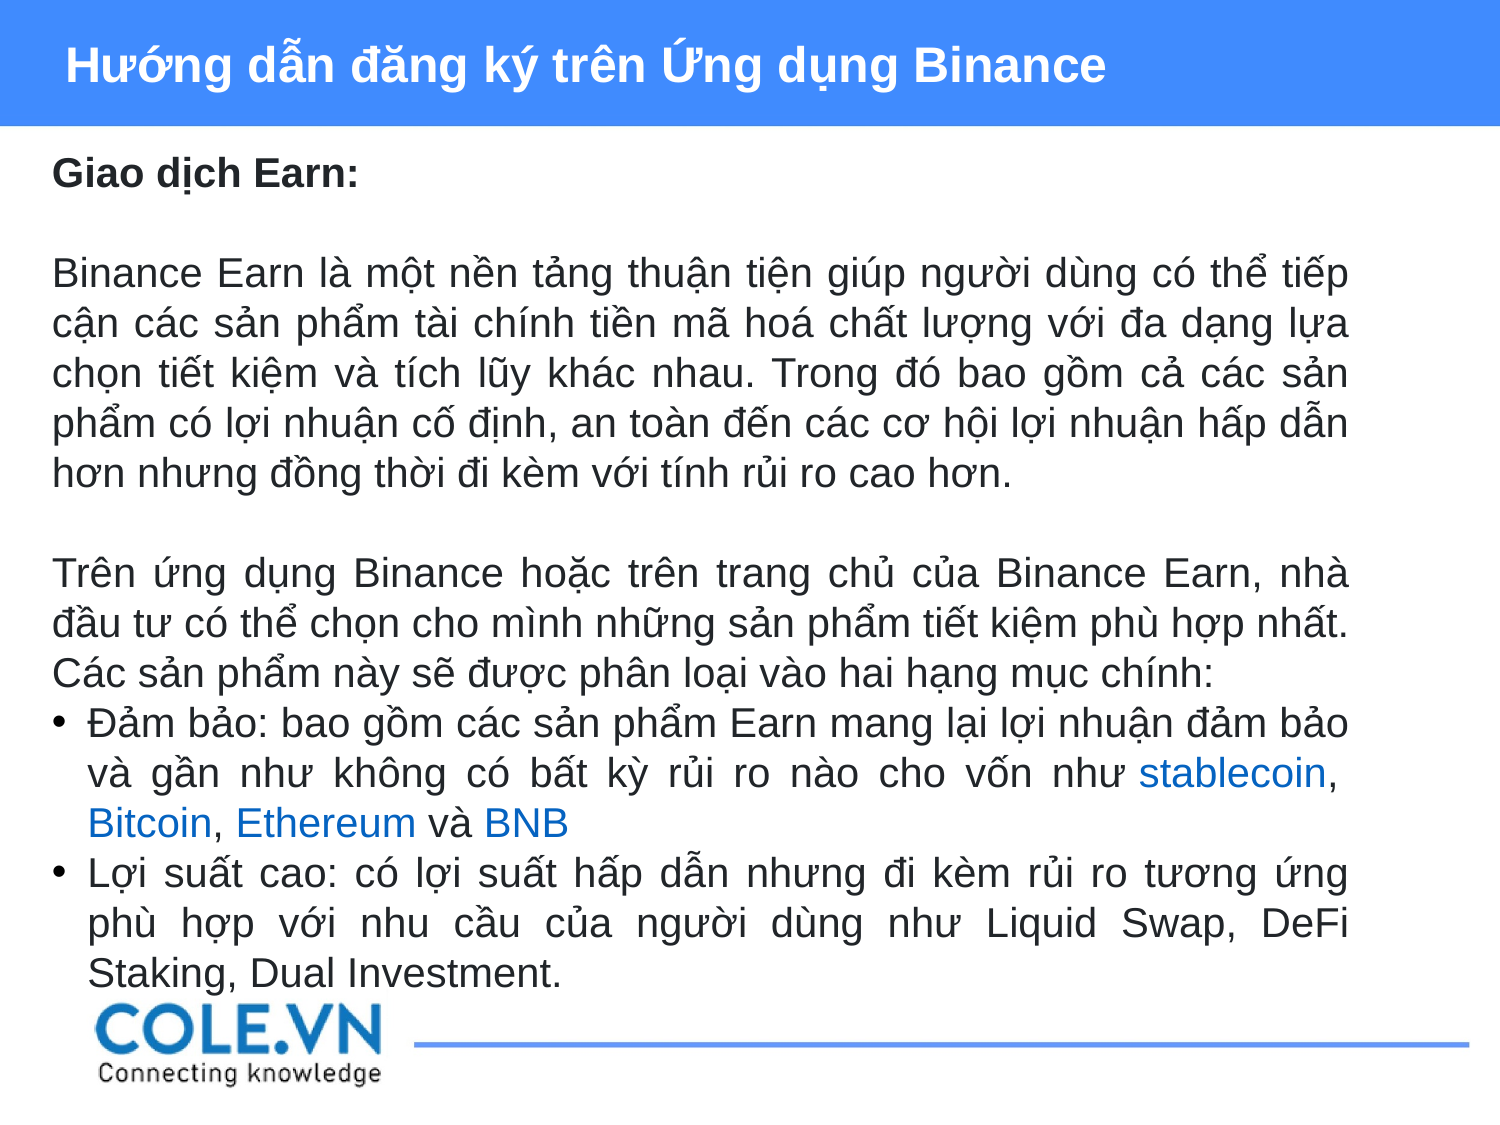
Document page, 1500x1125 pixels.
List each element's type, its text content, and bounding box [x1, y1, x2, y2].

text_box Hướng dẫn đăng ký trên Ứng dụng Binance [49, 25, 1177, 101]
picture [0, 0, 1500, 1125]
text_box Giao dịch Earn: Binance Earn là một nền tảng thuận tiện giúp người dùng có thể tiếp cận các sản phẩm tài chính tiền mã hoá chất lượng với đa dạng lựa chọn tiết kiệm và tích lũy khác nhau. Trong đó bao gồm cả các sản phẩm có lợi nhuận cố định, an toàn đến các cơ hội lợi nhuận hấp dẫn hơn nhưng đồng thời đi kèm với tính rủi ro cao hơn. Trên ứng dụng Binance hoặc trên trang chủ của Binance Earn, nhà đầu tư có thể chọn cho mình những sản phẩm tiết kiệm phù hợp nhất. Các sản phẩm này sẽ được phân loại vào hai hạng mục chính: Đảm bảo: bao gồm các sản phẩm Earn mang lại lợi nhuận đảm bảo và gần như không có bất kỳ rủi ro nào cho vốn như stablecoin, Bitcoin, Ethereum và BNB Lợi suất cao: có lợi suất hấp dẫn nhưng đi kèm rủi ro tương ứng phù hợp với nhu cầu của người dùng như Liquid Swap, DeFi Staking, Dual Investment. [36, 130, 1365, 856]
